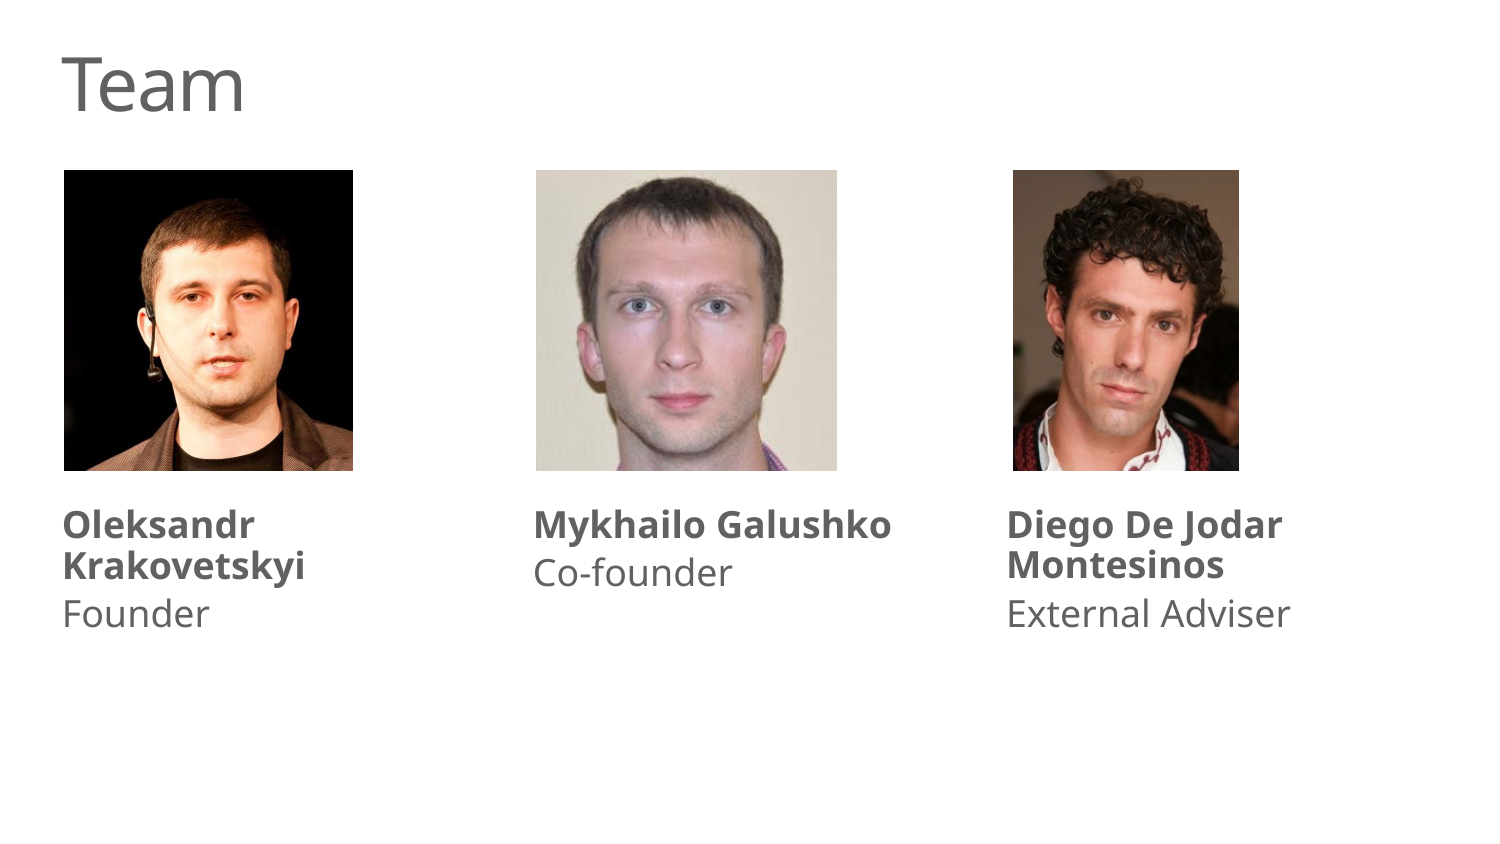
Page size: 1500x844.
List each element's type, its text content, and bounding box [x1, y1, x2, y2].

title Team [44, 35, 1456, 147]
picture [1013, 170, 1240, 471]
text_box Mykhailo Galushko Co-founder [515, 495, 950, 606]
picture [536, 170, 837, 471]
picture [63, 170, 353, 471]
text_box Diego De Jodar Montesinos External Adviser [988, 495, 1466, 647]
list Oleksandr Krakovetskyi Founder [44, 495, 479, 609]
